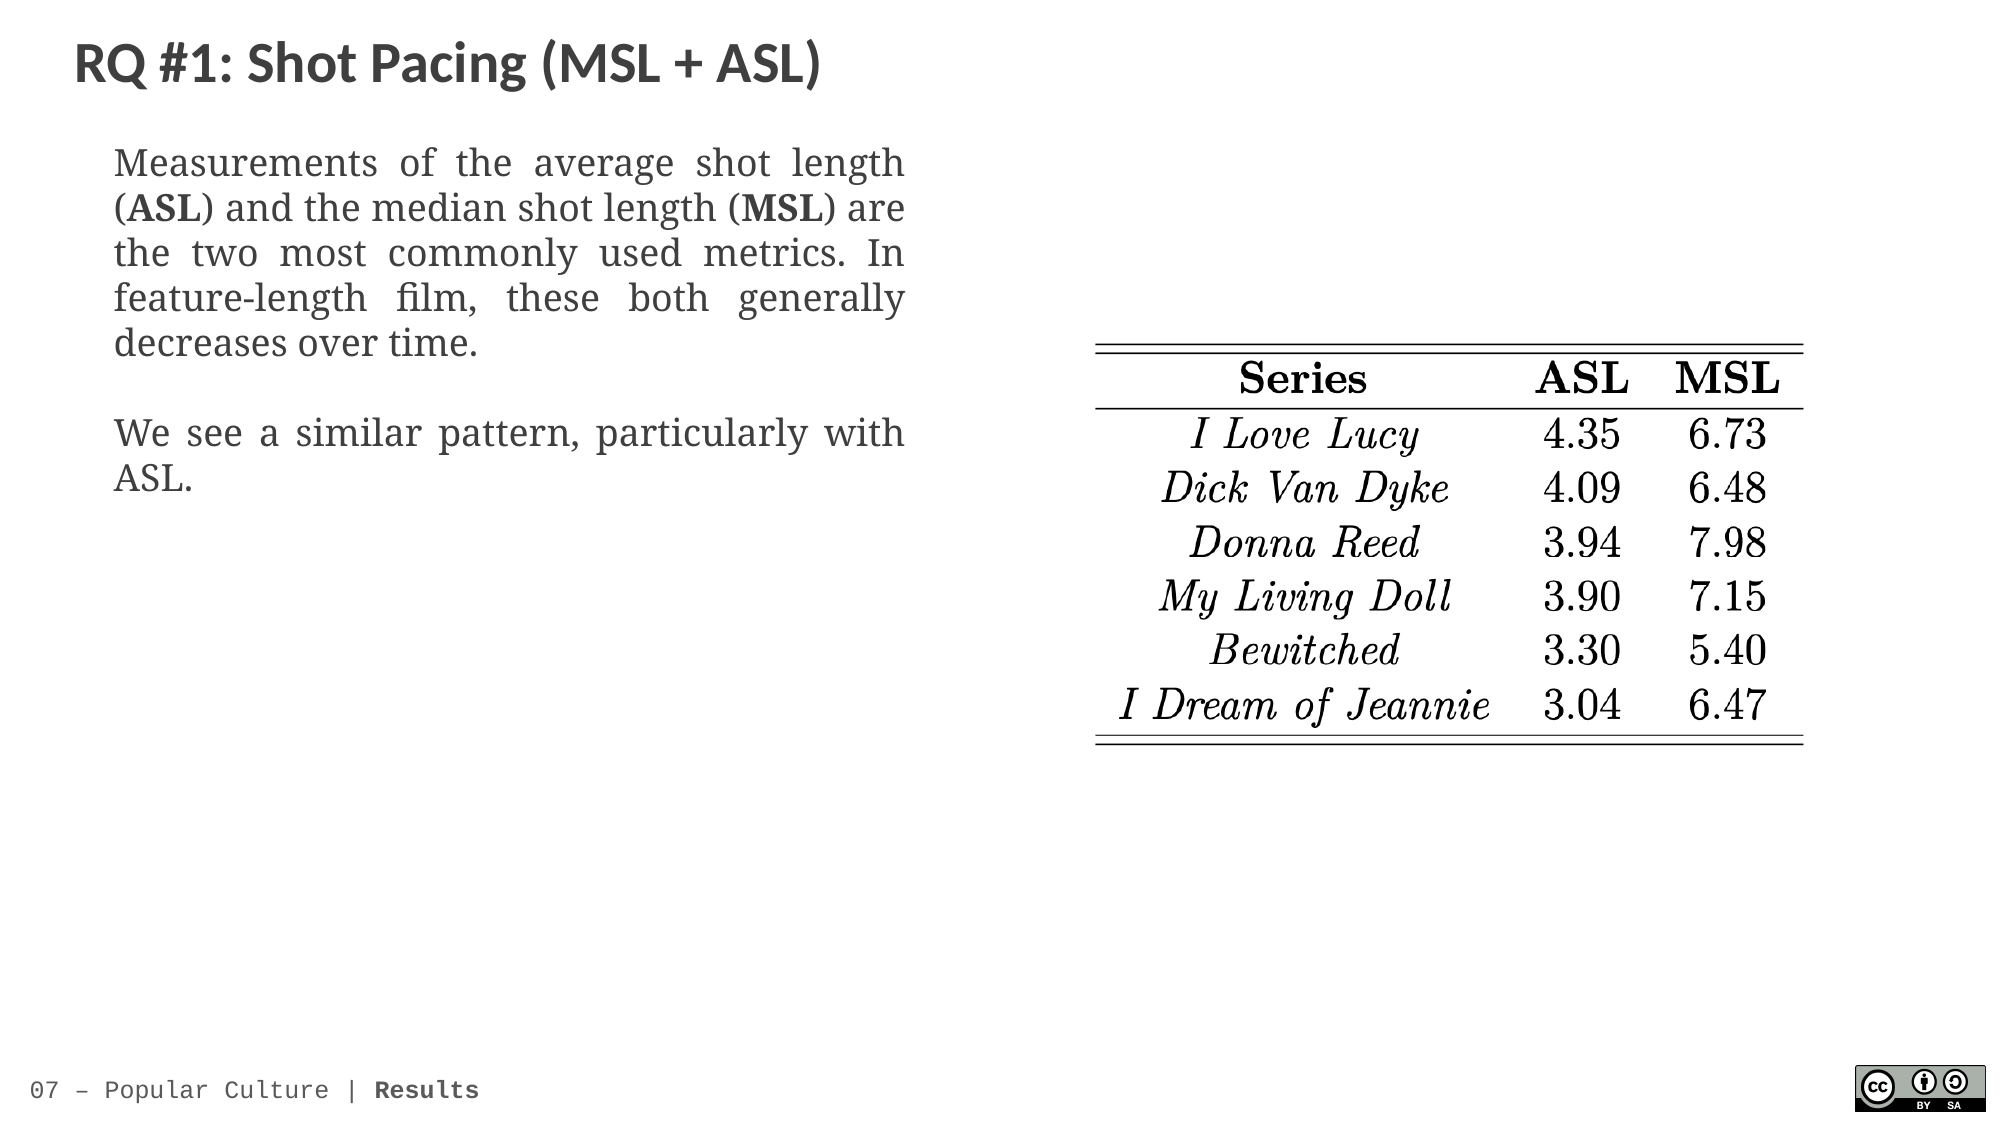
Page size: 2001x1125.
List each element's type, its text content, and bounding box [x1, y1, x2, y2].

text_box 07 – Popular Culture | Results [14, 1066, 780, 1111]
text_box RQ #1: Shot Pacing (MSL + ASL) [59, 16, 1442, 102]
text_box Measurements of the average shot length (ASL) and the median shot length (MSL) are the two most commonly used metrics. In feature-length film, these both generally decreases over time. We see a similar pattern, particularly with ASL. [98, 131, 921, 507]
picture [1855, 1065, 1986, 1112]
picture [1027, 268, 1890, 857]
